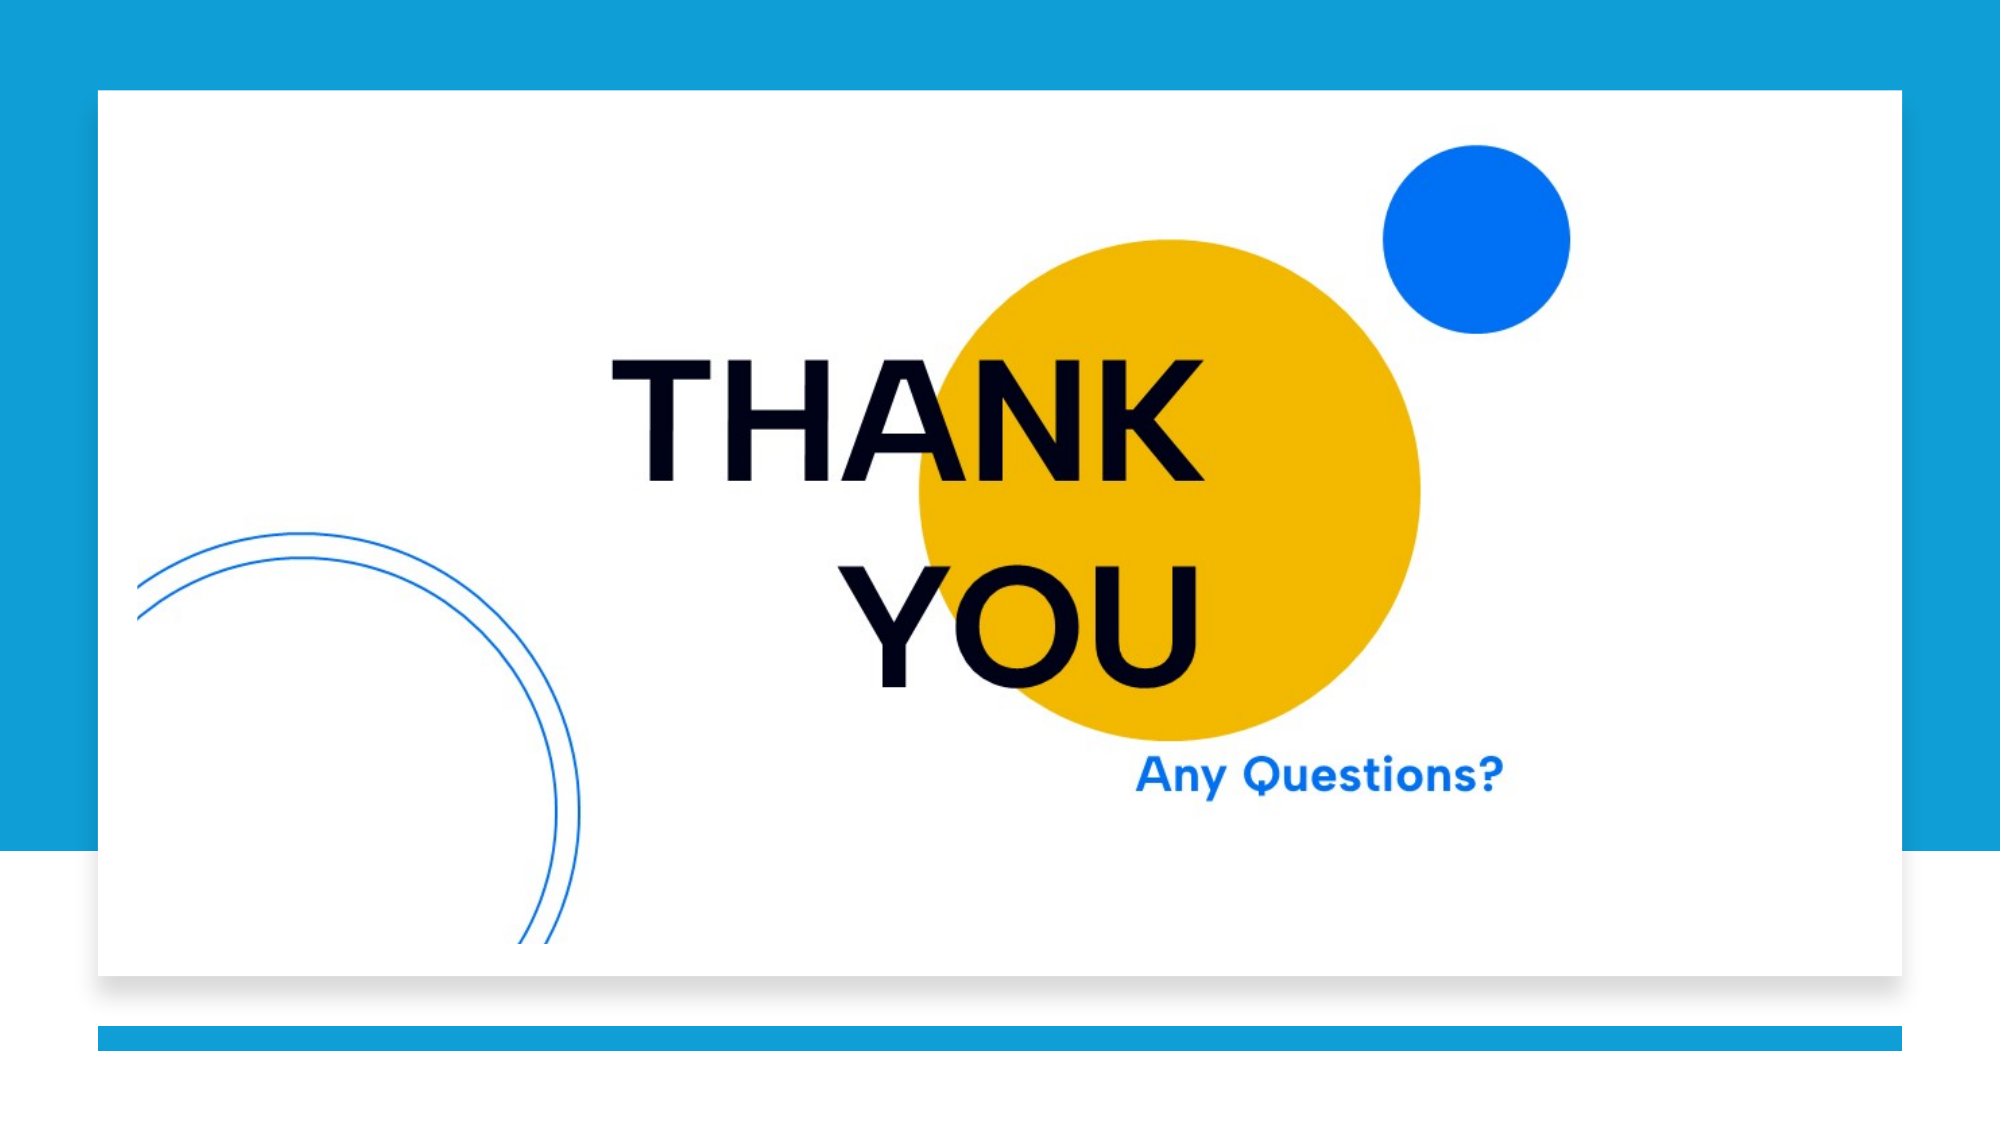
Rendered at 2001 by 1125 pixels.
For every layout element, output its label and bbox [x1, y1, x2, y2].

text_box [0, 852, 2000, 1125]
text_box [96, 89, 1904, 978]
picture [136, 123, 1863, 944]
text_box [0, 0, 2000, 852]
